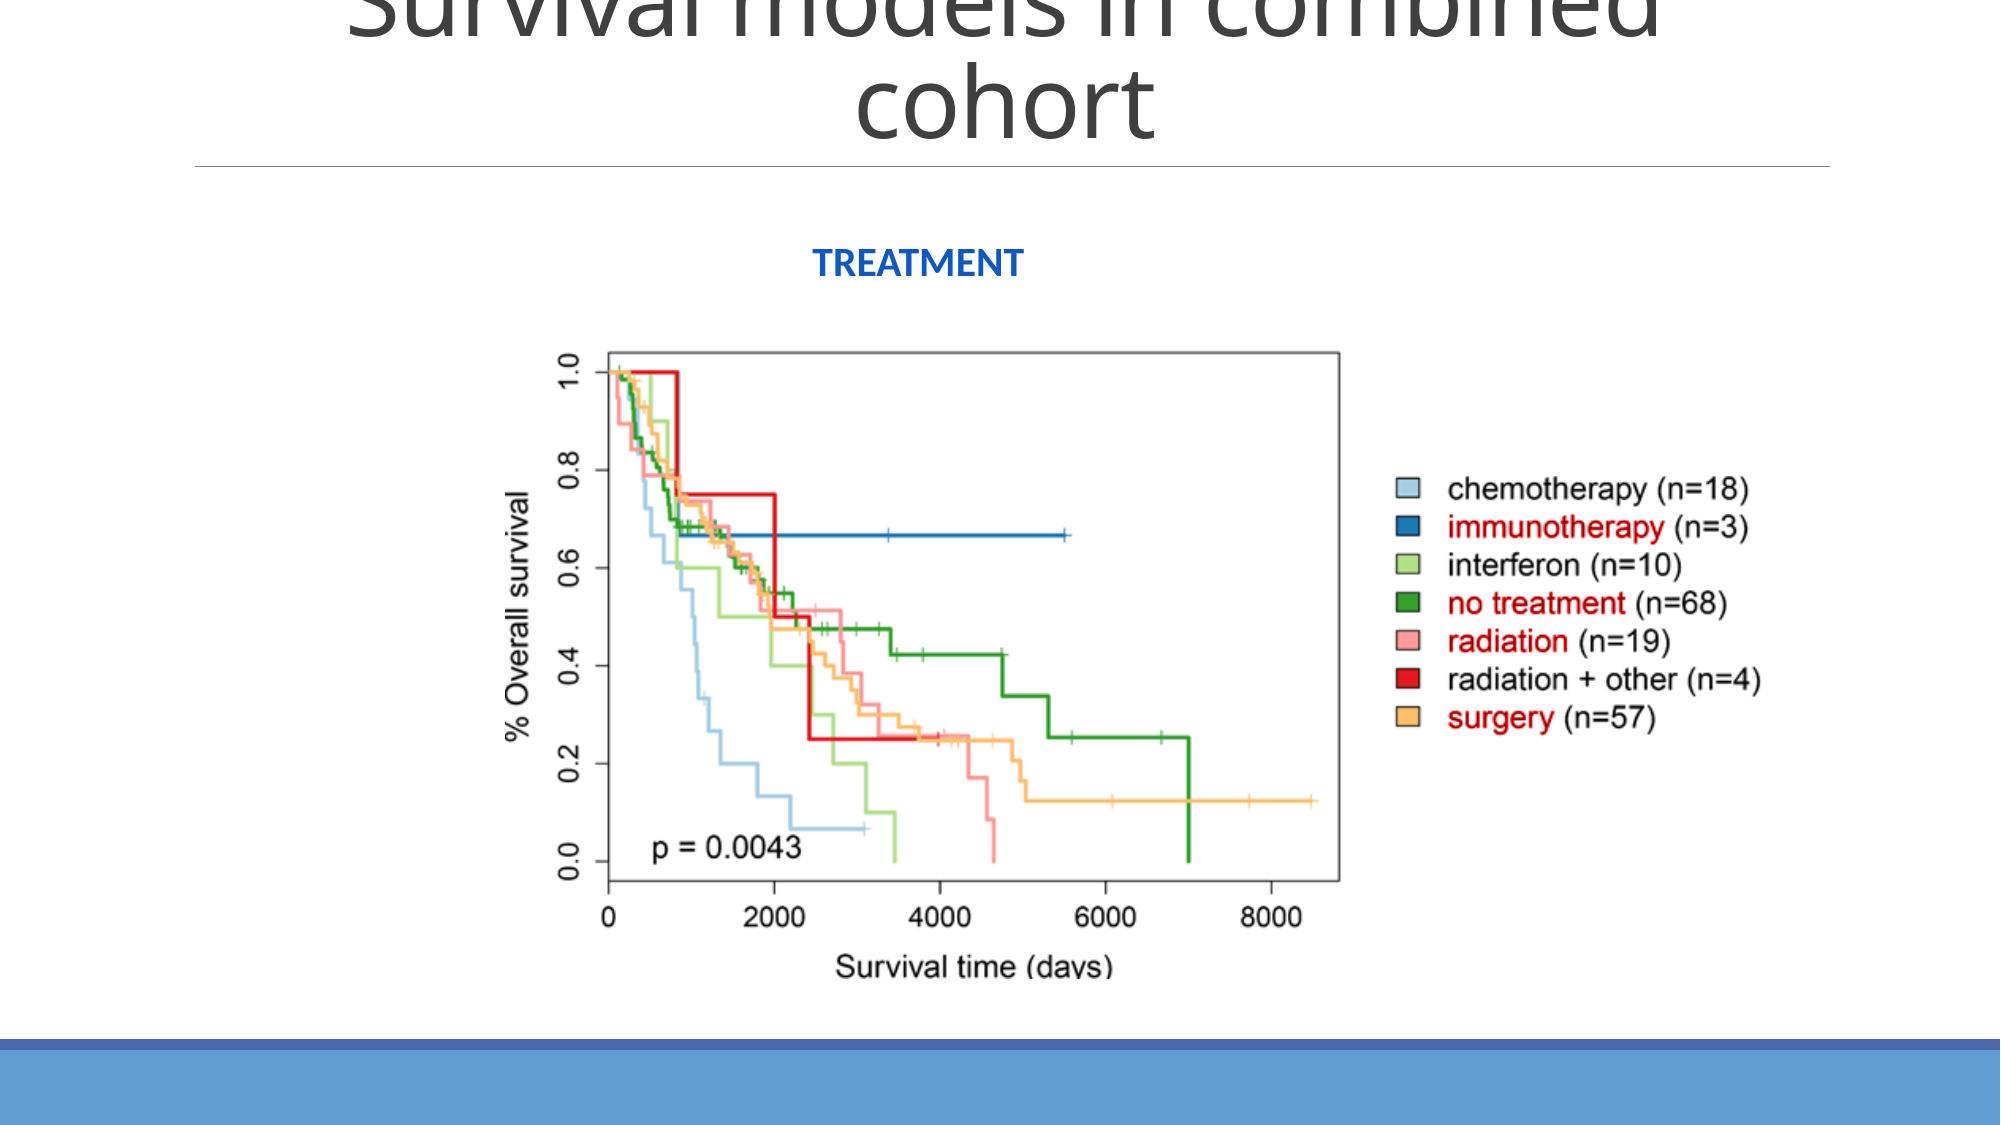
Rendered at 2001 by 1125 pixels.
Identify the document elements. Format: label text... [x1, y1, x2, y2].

title Survival models in combined cohort [180, 47, 1830, 167]
list TREATMENT [513, 219, 1324, 296]
picture [504, 299, 1803, 979]
